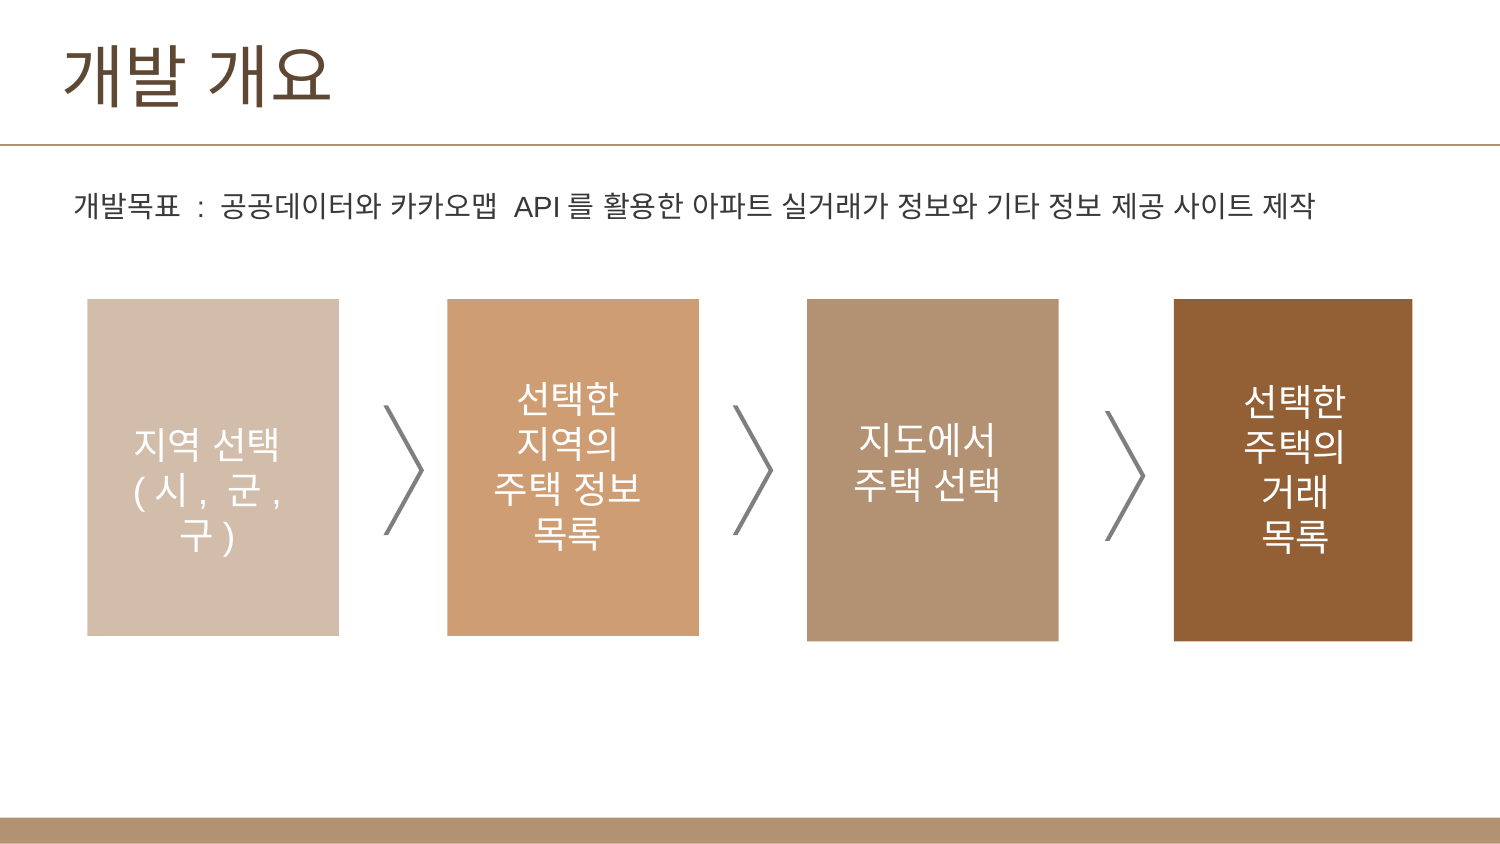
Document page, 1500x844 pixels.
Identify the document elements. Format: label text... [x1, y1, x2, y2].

text_box 개발목표 : 공공데이터와 카카오맵 API를 활용한 아파트 실거래가 정보와 기타 정보 제공 사이트 제작 [62, 182, 1464, 229]
text_box 선택한 지역의 주택 정보 목록 [468, 370, 668, 563]
text_box [0, 817, 1500, 844]
text_box [732, 405, 774, 536]
text_box [807, 299, 1059, 642]
text_box 지도에서 주택 선택 [817, 411, 1039, 513]
text_box [447, 299, 699, 636]
text_box 지역 선택 (시, 군, 구) [101, 416, 314, 563]
text_box [1173, 299, 1413, 642]
text_box [1104, 411, 1146, 541]
text_box [87, 299, 339, 636]
text_box [383, 405, 425, 536]
text_box 선택한 주택의 거래 목록 [1185, 373, 1407, 565]
text_box 개발 개요 [50, 28, 555, 122]
text_box 선택한 주택의 전체 거래 목록 [1059, 370, 1066, 563]
